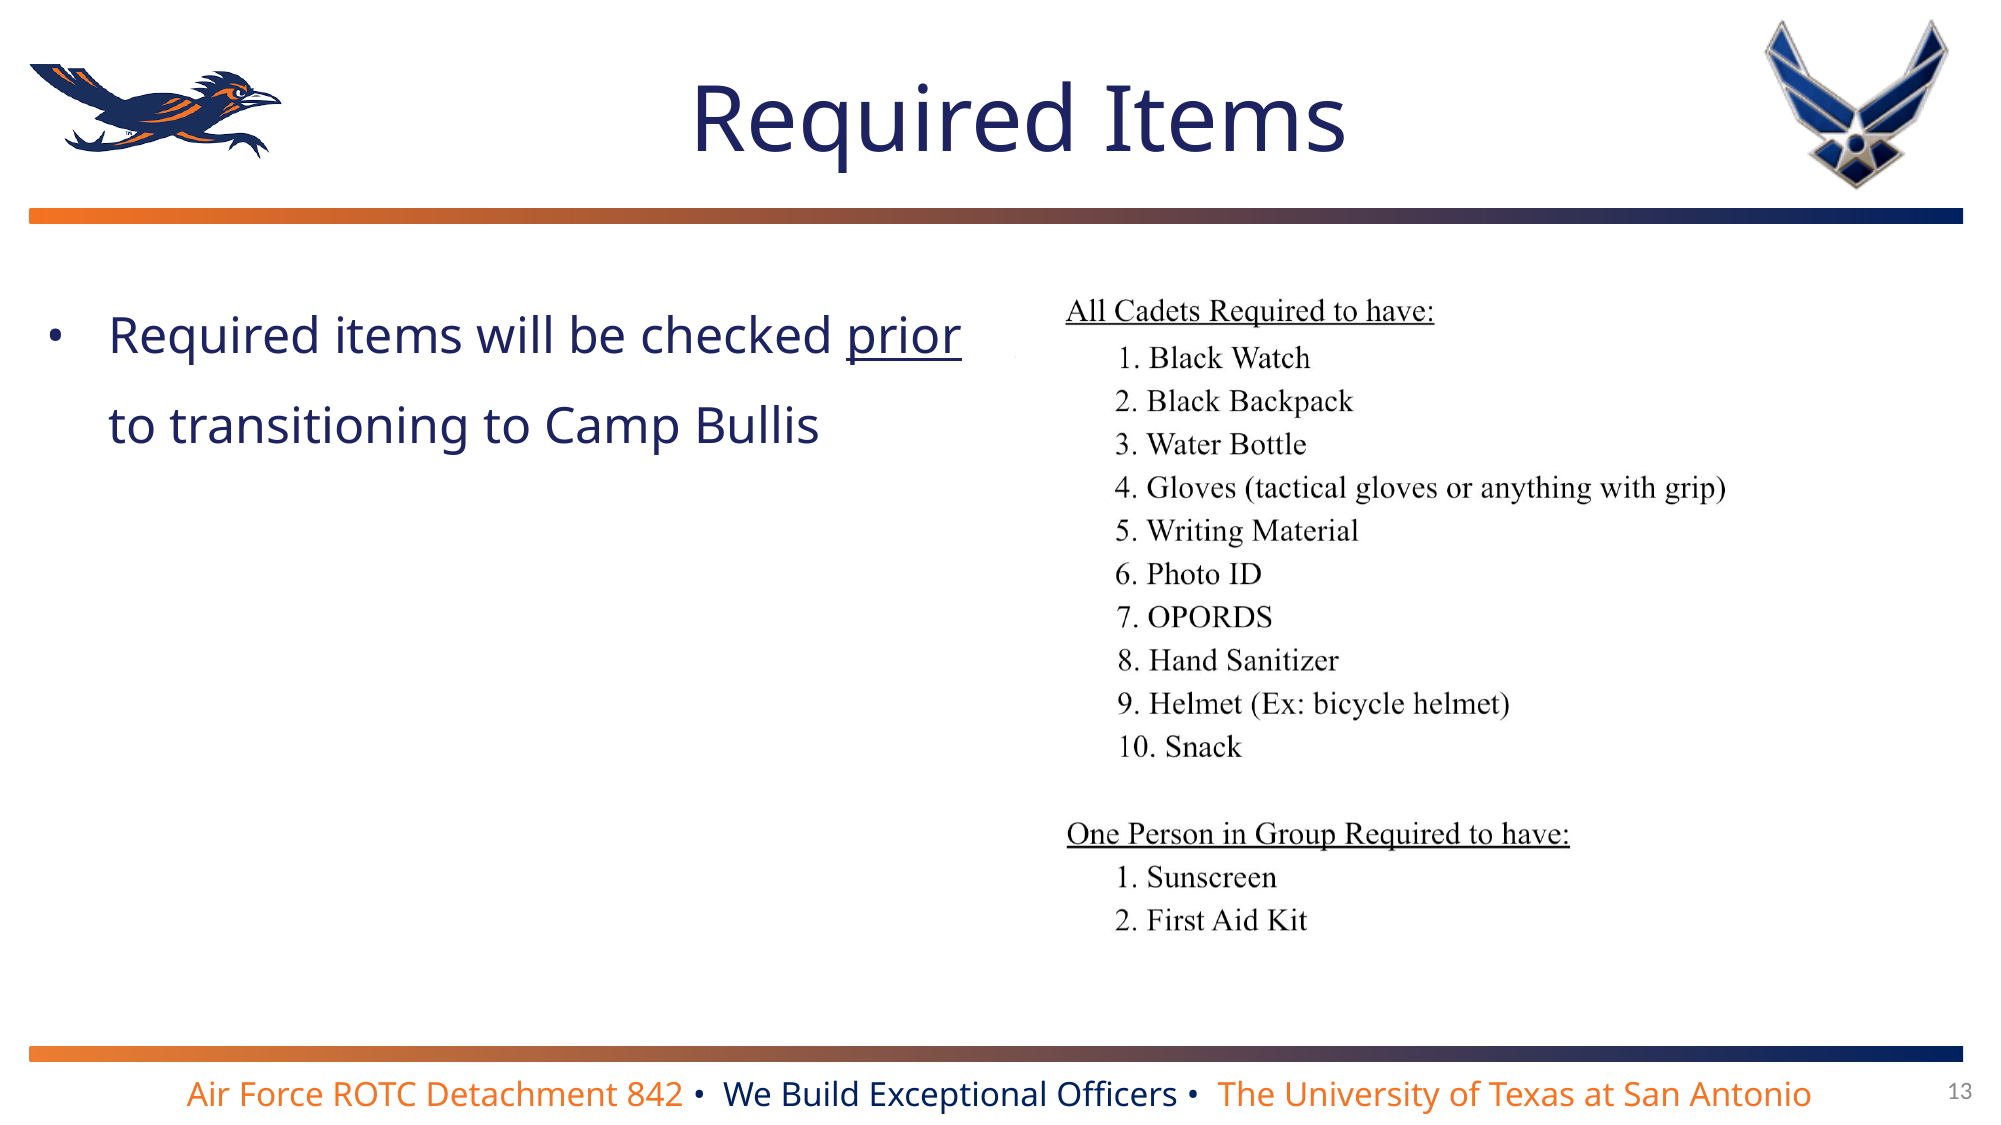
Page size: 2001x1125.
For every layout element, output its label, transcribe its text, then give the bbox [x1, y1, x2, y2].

picture [29, 64, 282, 161]
text_box Air Force ROTC Detachment 842 • We Build Exceptional Officers • The University of Texas at San Antonio [0, 1065, 2000, 1121]
picture [1724, 18, 1988, 205]
text_box [29, 208, 1964, 224]
text_box [29, 1046, 1964, 1062]
picture [834, 287, 1964, 1001]
text_box Required Items [313, 52, 1719, 178]
slide_number ‹#› [1745, 1059, 1988, 1120]
text_box Required items will be checked prior to transitioning to Camp Bullis [29, 266, 1000, 1021]
